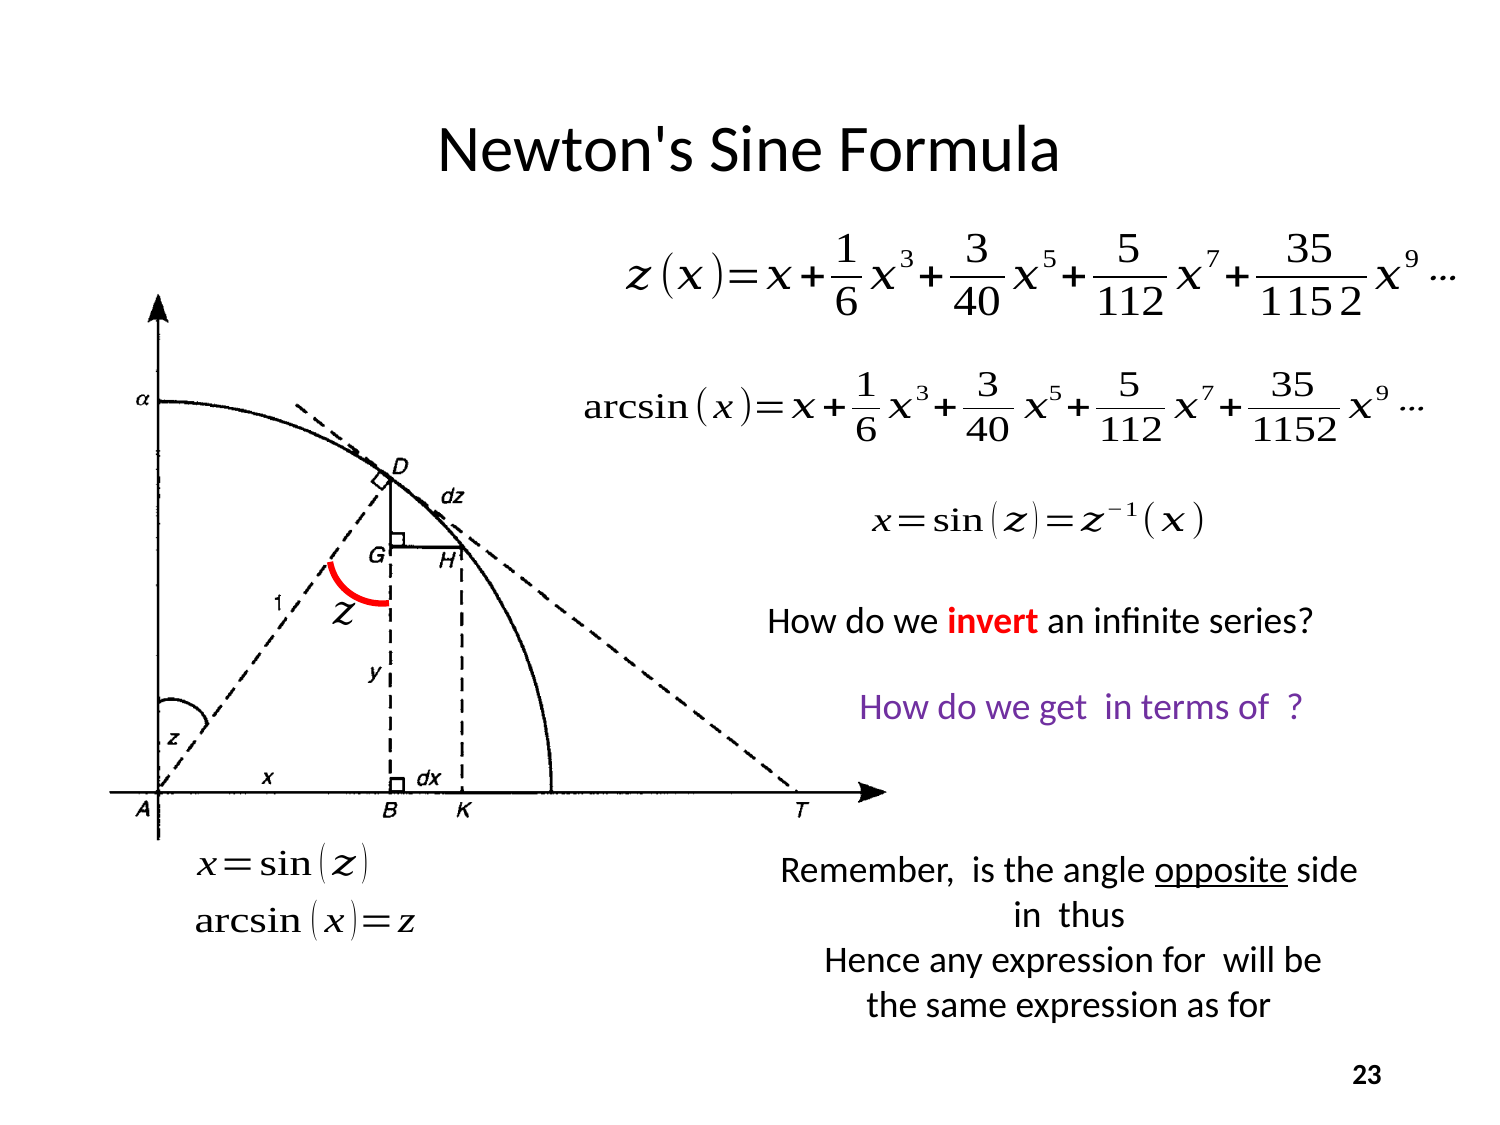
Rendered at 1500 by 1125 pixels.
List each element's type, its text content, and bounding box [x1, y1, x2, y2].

text_box How do we invert an infinite series? [907, 588, 1335, 649]
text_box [329, 502, 438, 635]
slide_number 23 [1059, 1042, 1397, 1103]
picture [90, 276, 907, 849]
title Newton's Sine Formula [103, 59, 1397, 241]
